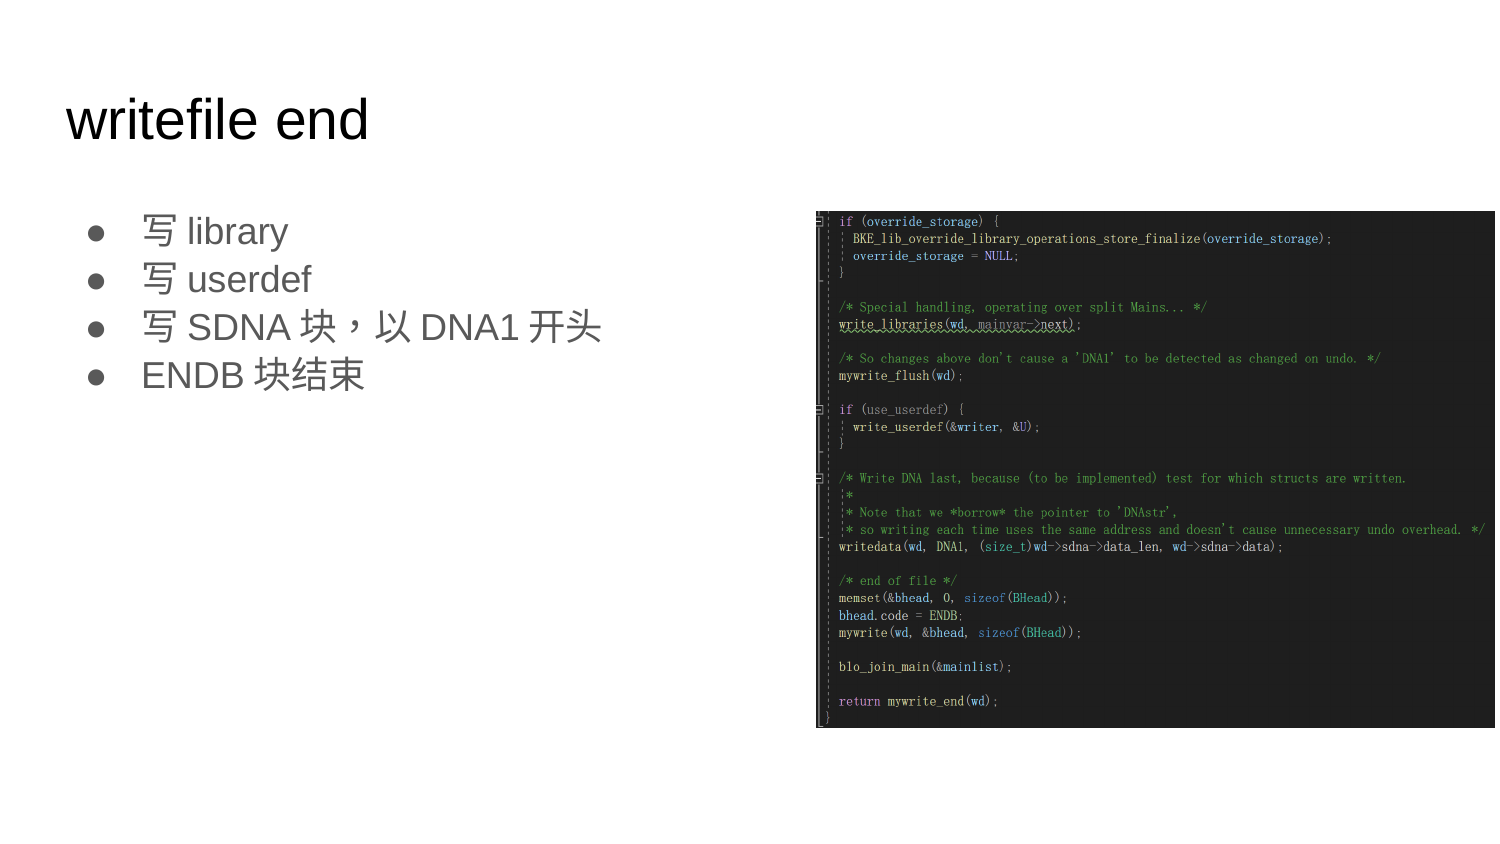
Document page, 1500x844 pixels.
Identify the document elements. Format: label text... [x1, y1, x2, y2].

list 写library 写userdef 写SDNA块，以DNA1开头 ENDB块结束 [51, 189, 801, 750]
title writefile end [51, 72, 1449, 167]
picture [816, 211, 1496, 728]
